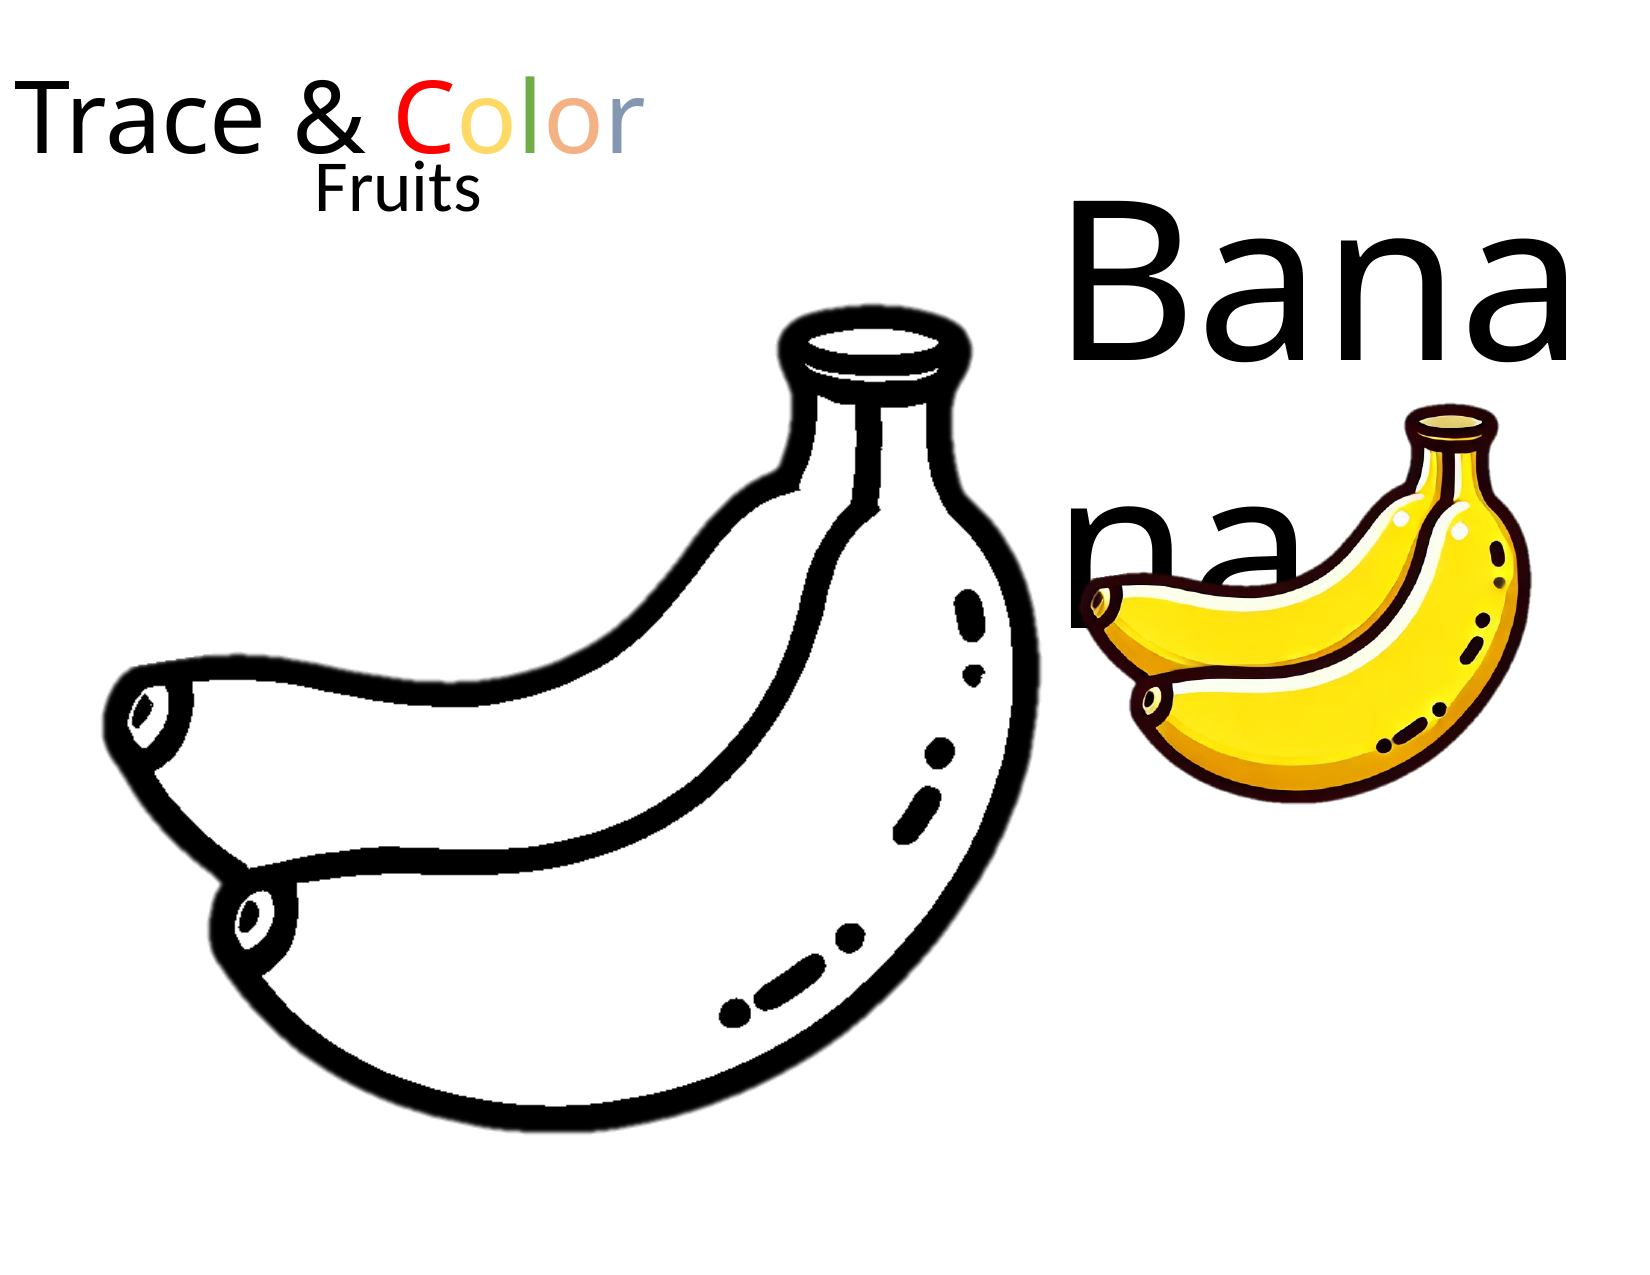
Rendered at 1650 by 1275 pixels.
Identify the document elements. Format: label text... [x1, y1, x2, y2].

text_box Trace & Color [0, 45, 827, 181]
text_box Fruits [14, 130, 783, 234]
picture [51, 234, 1650, 1184]
text_box Banana [1037, 130, 1642, 258]
